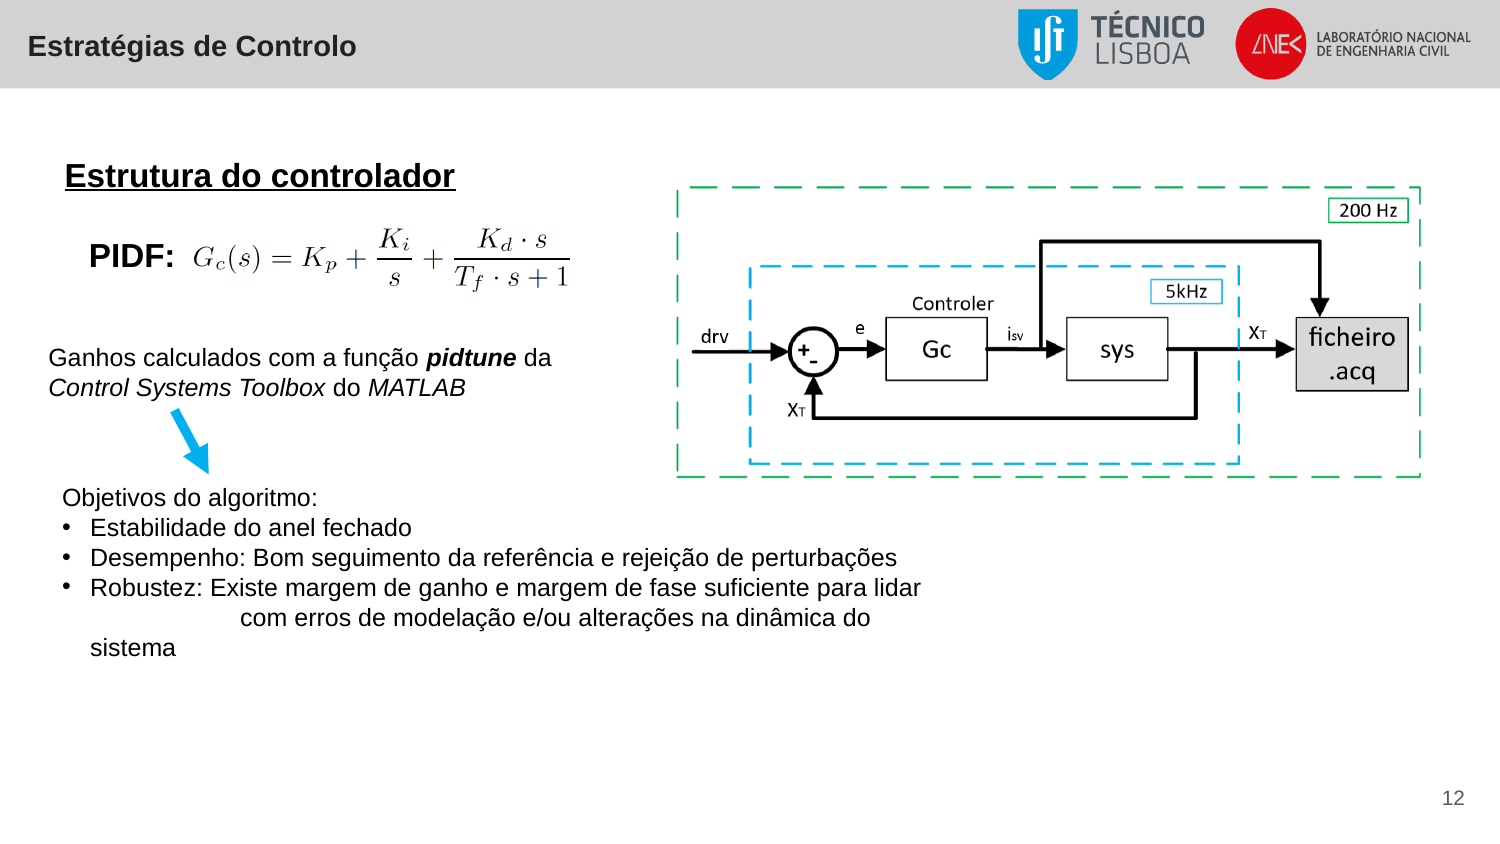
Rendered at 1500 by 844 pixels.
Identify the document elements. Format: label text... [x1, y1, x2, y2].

text_box Estratégias de Controlo [12, 12, 655, 78]
picture [1017, 8, 1207, 80]
picture [191, 225, 576, 295]
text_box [174, 409, 209, 475]
text_box [0, 0, 1500, 91]
text_box Objetivos do algoritmo: Estabilidade do anel fechado Desempenho: Bom seguimento da referência e rejeição de perturbações Robustez: Existe margem de ganho e margem de fase suficiente para lidar com erros de modelação e/ou alterações na dinâmica do sistema [47, 474, 957, 669]
picture [1054, 29, 1063, 50]
picture [1235, 8, 1471, 80]
text_box Ganhos calculados com a função pidtune da Control Systems Toolbox do MATLAB [33, 334, 575, 410]
picture [1035, 29, 1039, 50]
text_box PIDF: [73, 226, 188, 281]
picture [673, 181, 1424, 483]
text_box Estrutura do controlador [0, 146, 531, 201]
slide_number 12 [1389, 764, 1480, 830]
picture [1045, 17, 1050, 62]
